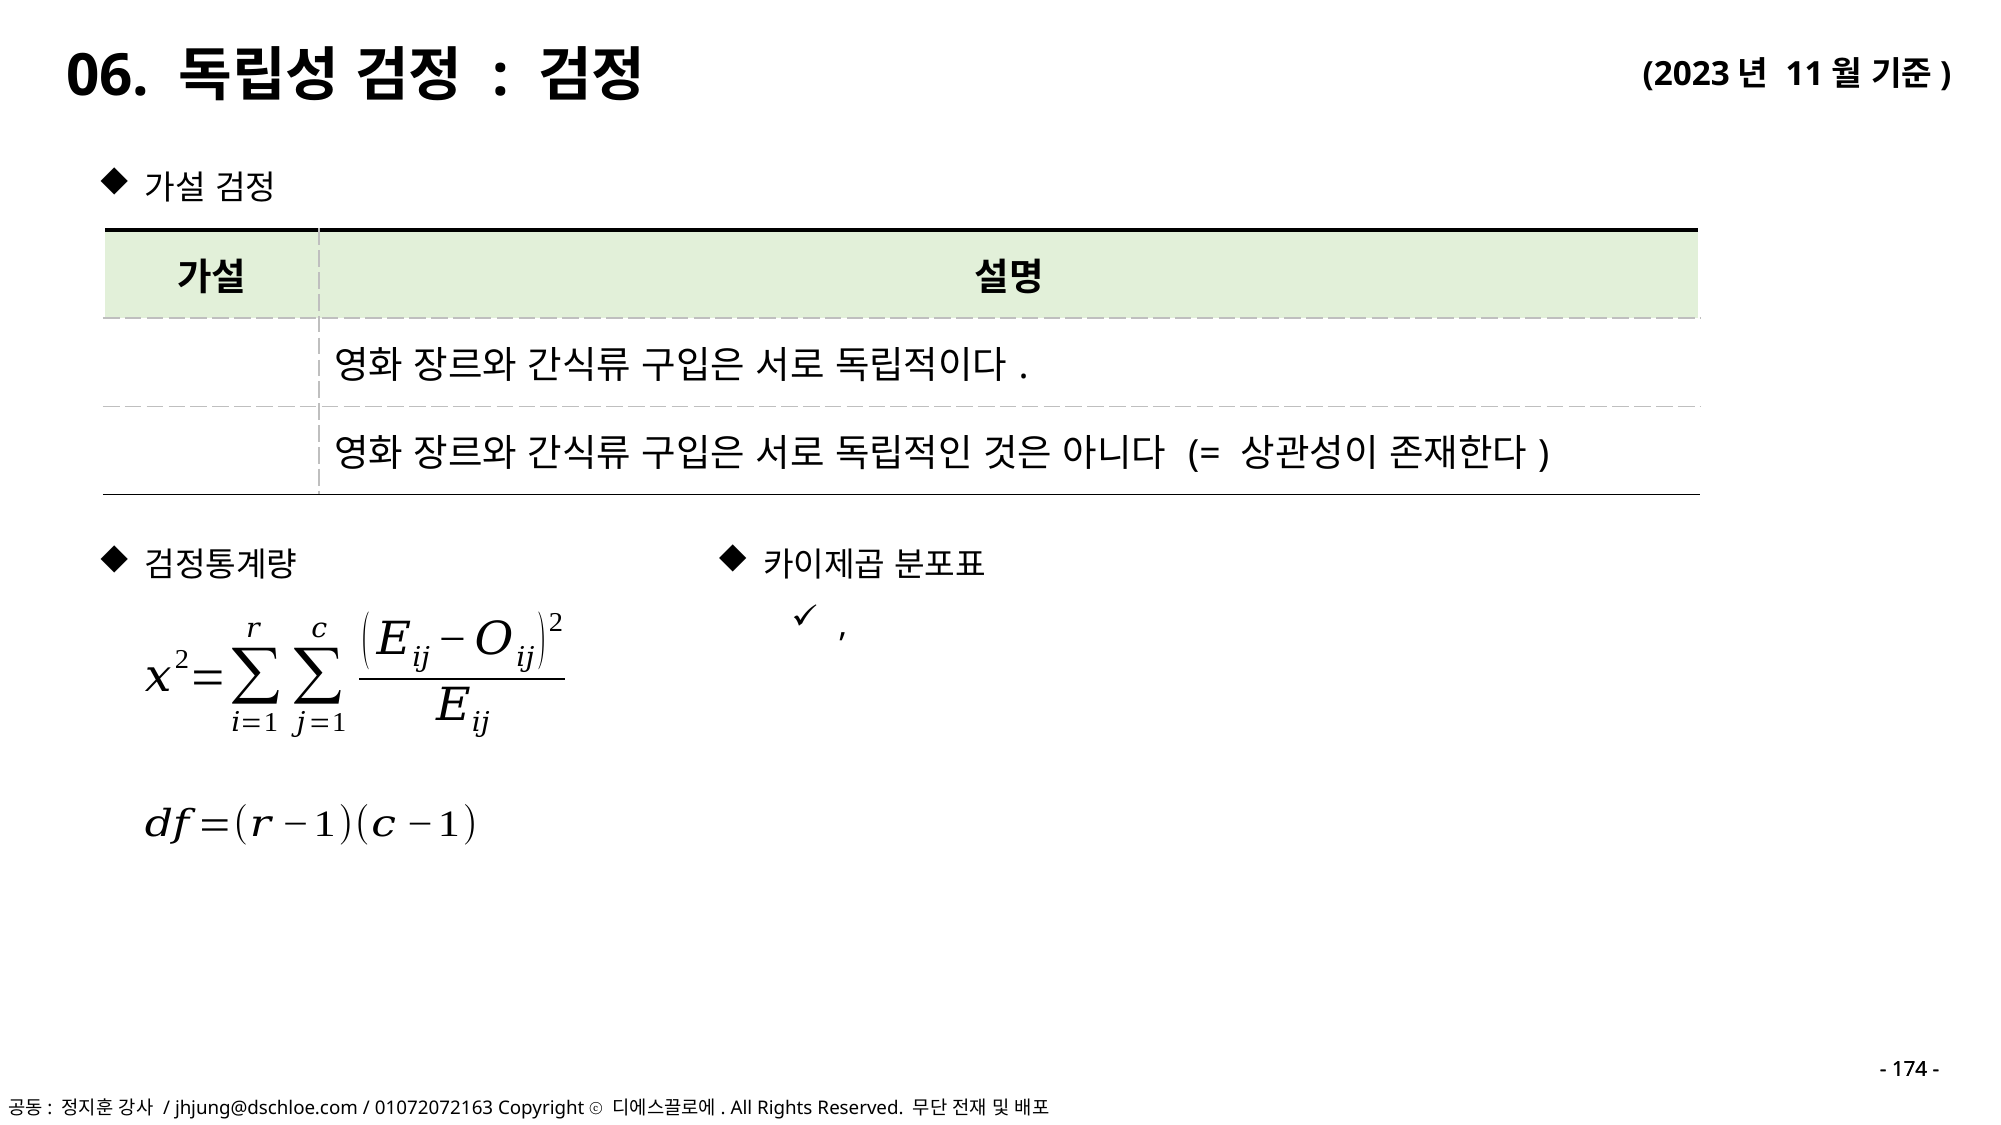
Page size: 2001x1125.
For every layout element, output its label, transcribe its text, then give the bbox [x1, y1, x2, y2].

text_box 검정통계량 [83, 515, 1988, 591]
slide_number - 174 - [1504, 1039, 1955, 1100]
text_box 가설 검정 [83, 138, 1988, 214]
